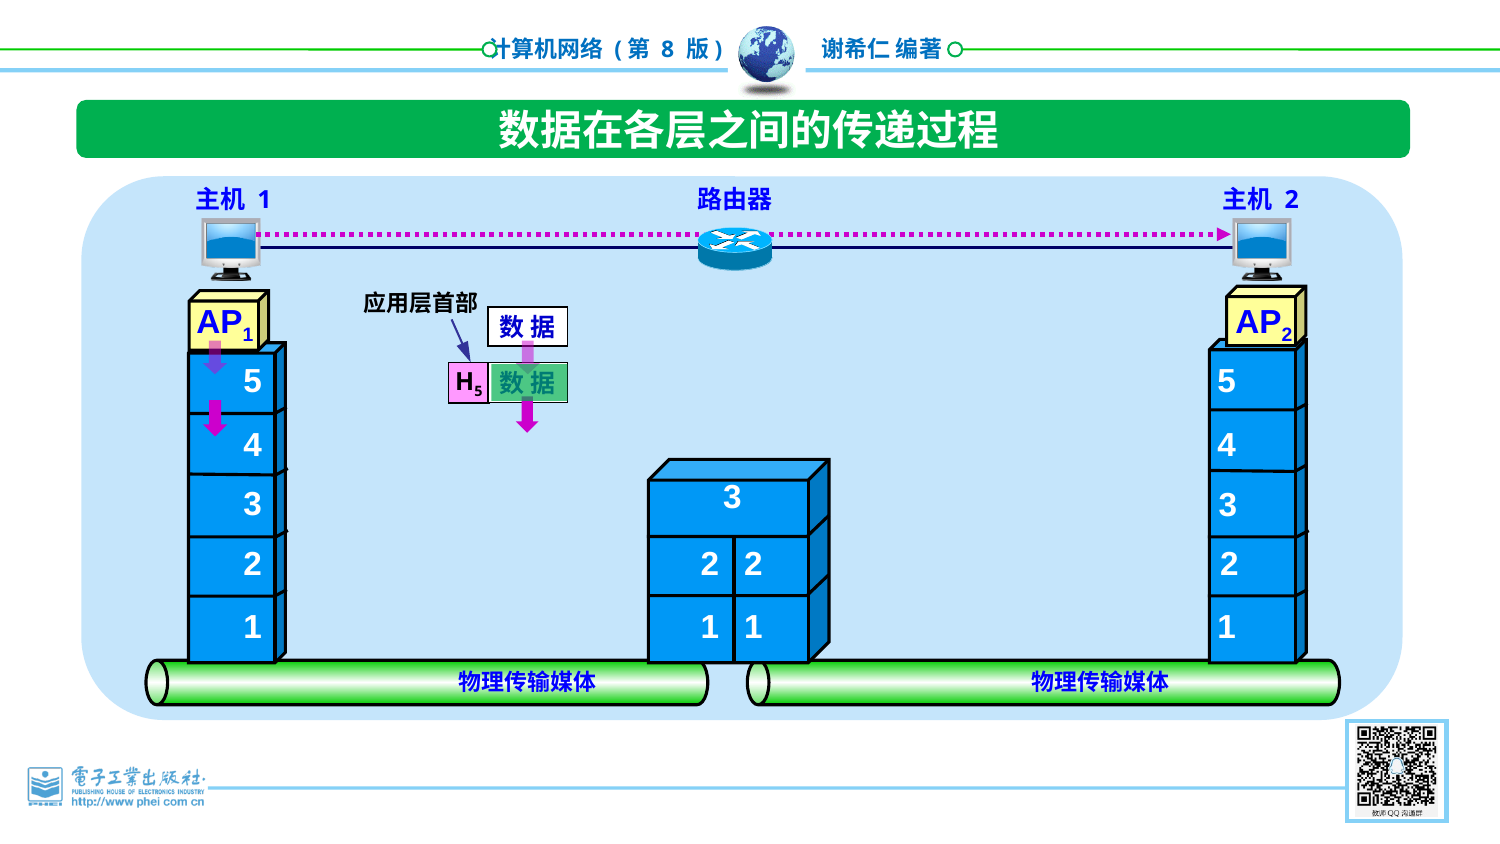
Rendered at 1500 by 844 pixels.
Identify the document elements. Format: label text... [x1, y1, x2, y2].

picture [697, 226, 773, 242]
picture [713, 232, 734, 238]
picture [1227, 214, 1296, 283]
text_box 主机 1 [180, 176, 287, 221]
picture [712, 241, 732, 251]
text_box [202, 340, 540, 375]
text_box 物理传输媒体 [1016, 660, 1185, 703]
picture [736, 24, 796, 99]
text_box [79, 174, 1405, 723]
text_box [347, 383, 495, 394]
picture [23, 764, 208, 809]
picture [1355, 724, 1438, 817]
picture [697, 259, 773, 271]
text_box [747, 660, 1340, 705]
picture [196, 214, 265, 283]
text_box [193, 221, 1226, 290]
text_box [646, 459, 830, 663]
text_box 物理传输媒体 [443, 660, 612, 703]
text_box [145, 660, 708, 705]
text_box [1201, 285, 1309, 663]
text_box 路由器 [682, 176, 788, 221]
text_box 主机 2 [1208, 176, 1314, 221]
list 数据在各层之间的传递过程 [204, 99, 1293, 158]
text_box [499, 362, 569, 403]
text_box 数 据 [499, 306, 568, 346]
picture [738, 232, 758, 239]
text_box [347, 281, 495, 338]
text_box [202, 396, 539, 437]
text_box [180, 290, 289, 663]
picture [737, 242, 759, 250]
